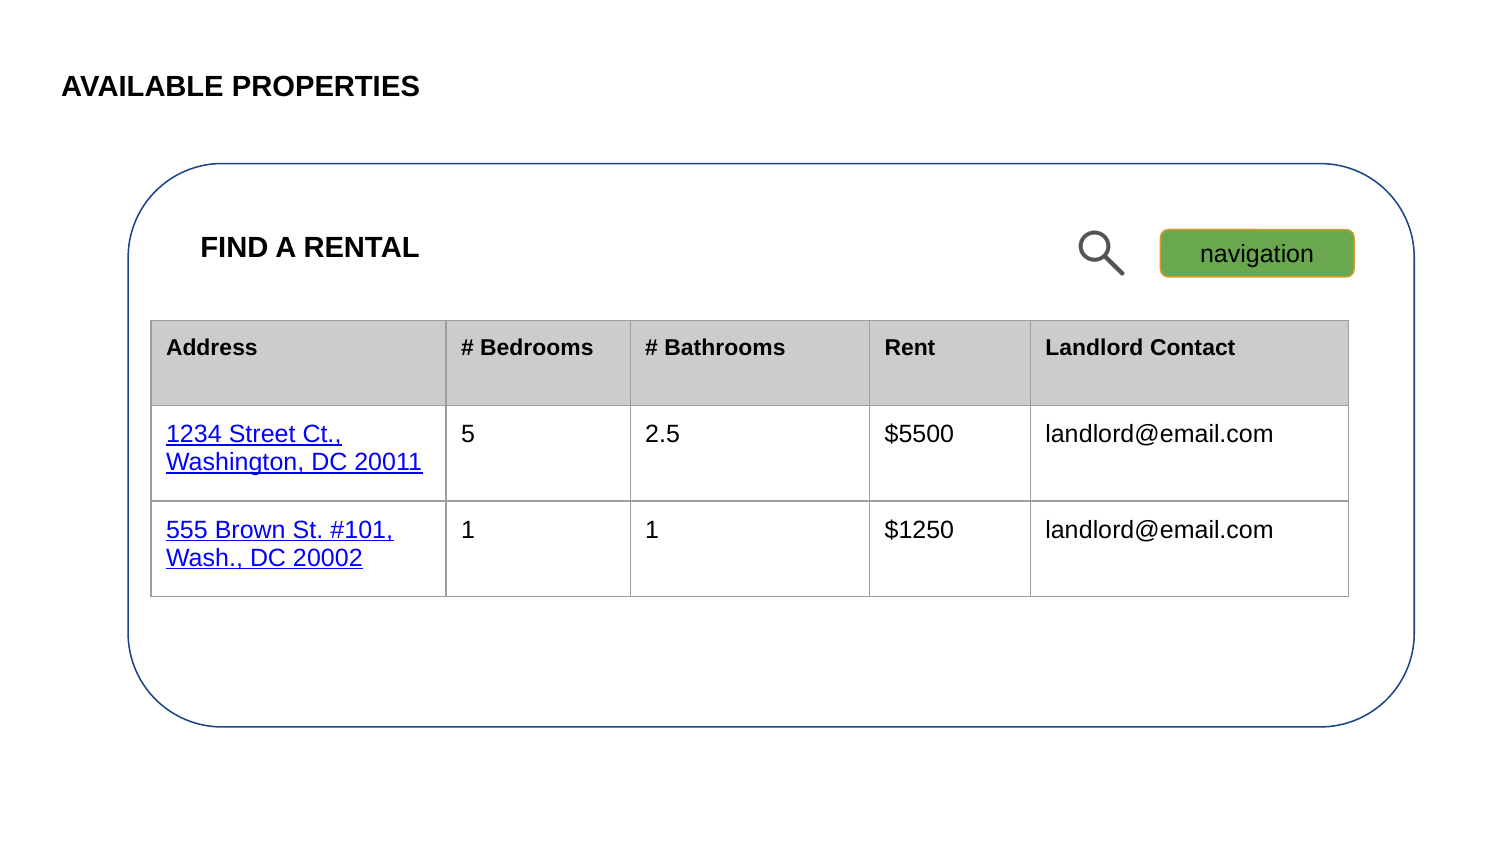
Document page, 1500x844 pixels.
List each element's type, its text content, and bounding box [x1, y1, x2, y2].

table_cell 1 [631, 502, 869, 596]
text_box FIND A RENTAL [185, 213, 795, 278]
table_cell 1234 Street Ct., Washington, DC 20011 [152, 406, 445, 500]
picture [1074, 226, 1129, 281]
table_cell 555 Brown St. #101, Wash., DC 20002 [152, 502, 445, 596]
table_header # Bedrooms [447, 321, 630, 405]
table_cell 1 [447, 502, 630, 596]
table_cell $5500 [870, 406, 1030, 500]
table_header Landlord Contact [1031, 321, 1348, 405]
text_box [128, 163, 1415, 727]
table_cell 2.5 [631, 406, 869, 500]
table_cell 5 [447, 406, 630, 500]
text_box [1160, 222, 1355, 284]
table_cell $1250 [870, 502, 1030, 596]
table_cell landlord@email.com [1031, 406, 1348, 500]
table_header Address [152, 321, 445, 405]
table_header # Bathrooms [631, 321, 869, 405]
table_header Rent [870, 321, 1030, 405]
table_cell landlord@email.com [1031, 502, 1348, 596]
text_box AVAILABLE PROPERTIES [46, 52, 834, 118]
